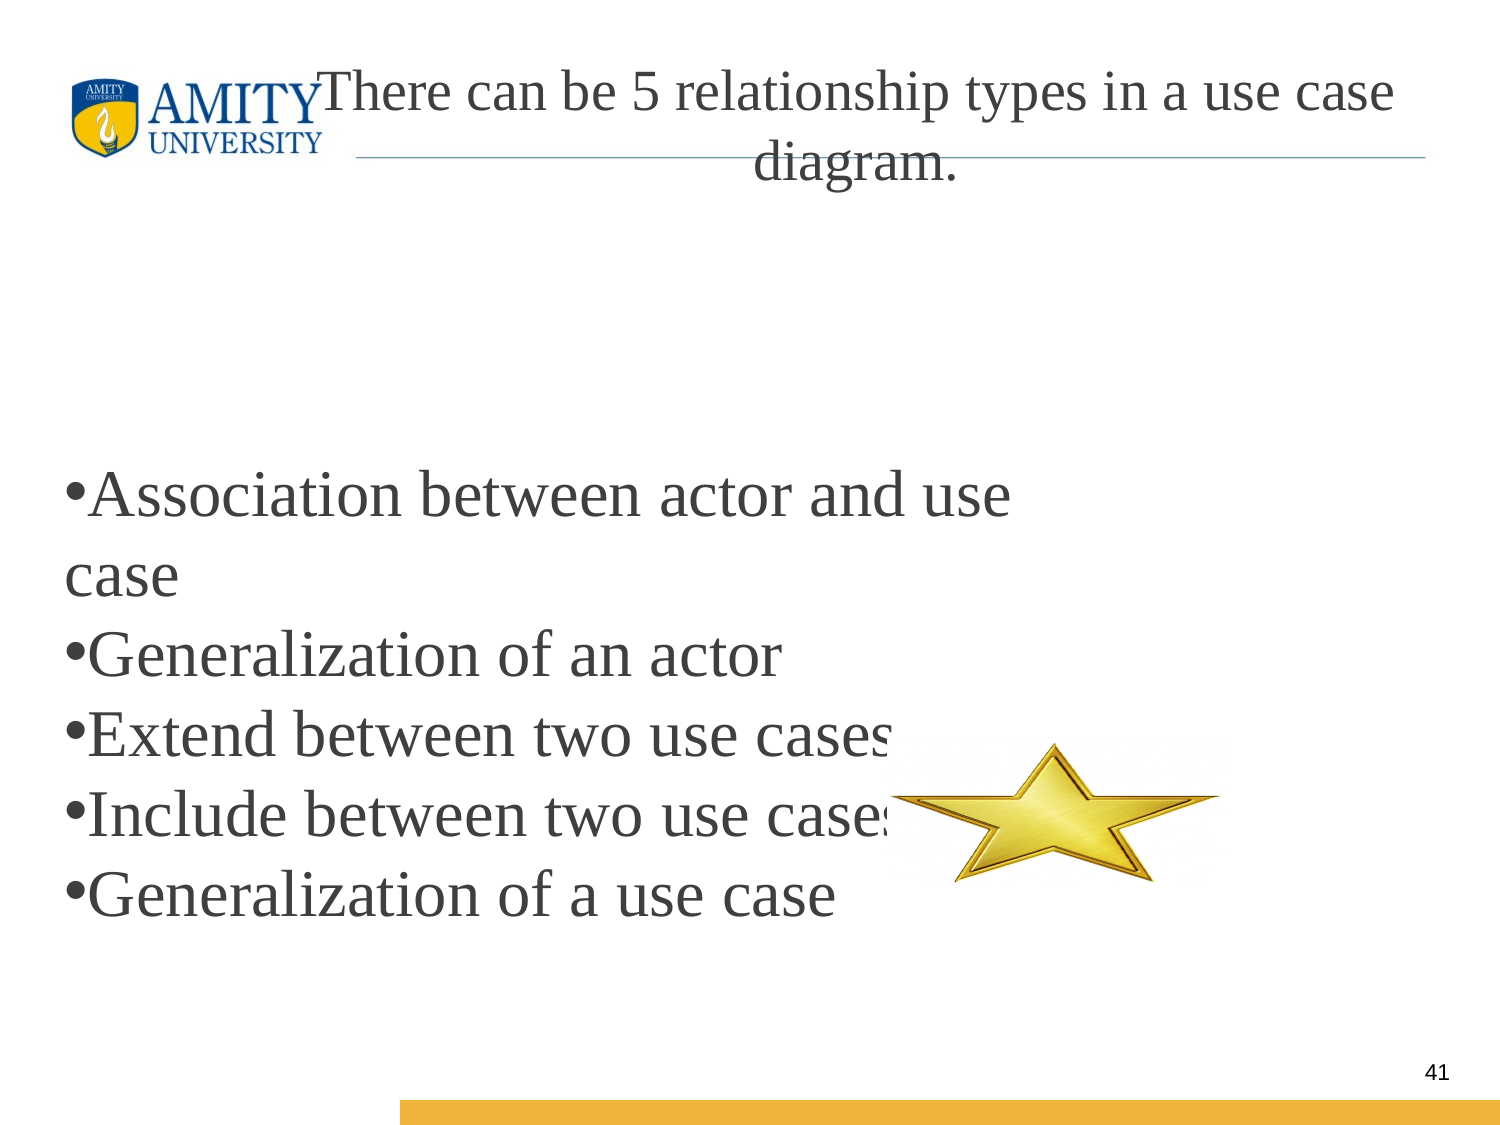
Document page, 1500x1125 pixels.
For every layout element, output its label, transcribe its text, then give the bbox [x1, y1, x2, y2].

text_box Association between actor and use case Generalization of an actor Extend between two use cases Include between two use cases Generalization of a use case [50, 442, 1125, 938]
slide_number 41 [1115, 1049, 1466, 1125]
picture [887, 737, 1226, 888]
picture [0, 0, 1500, 188]
title There can be 5 relationship types in a use case diagram. [287, 45, 1425, 233]
